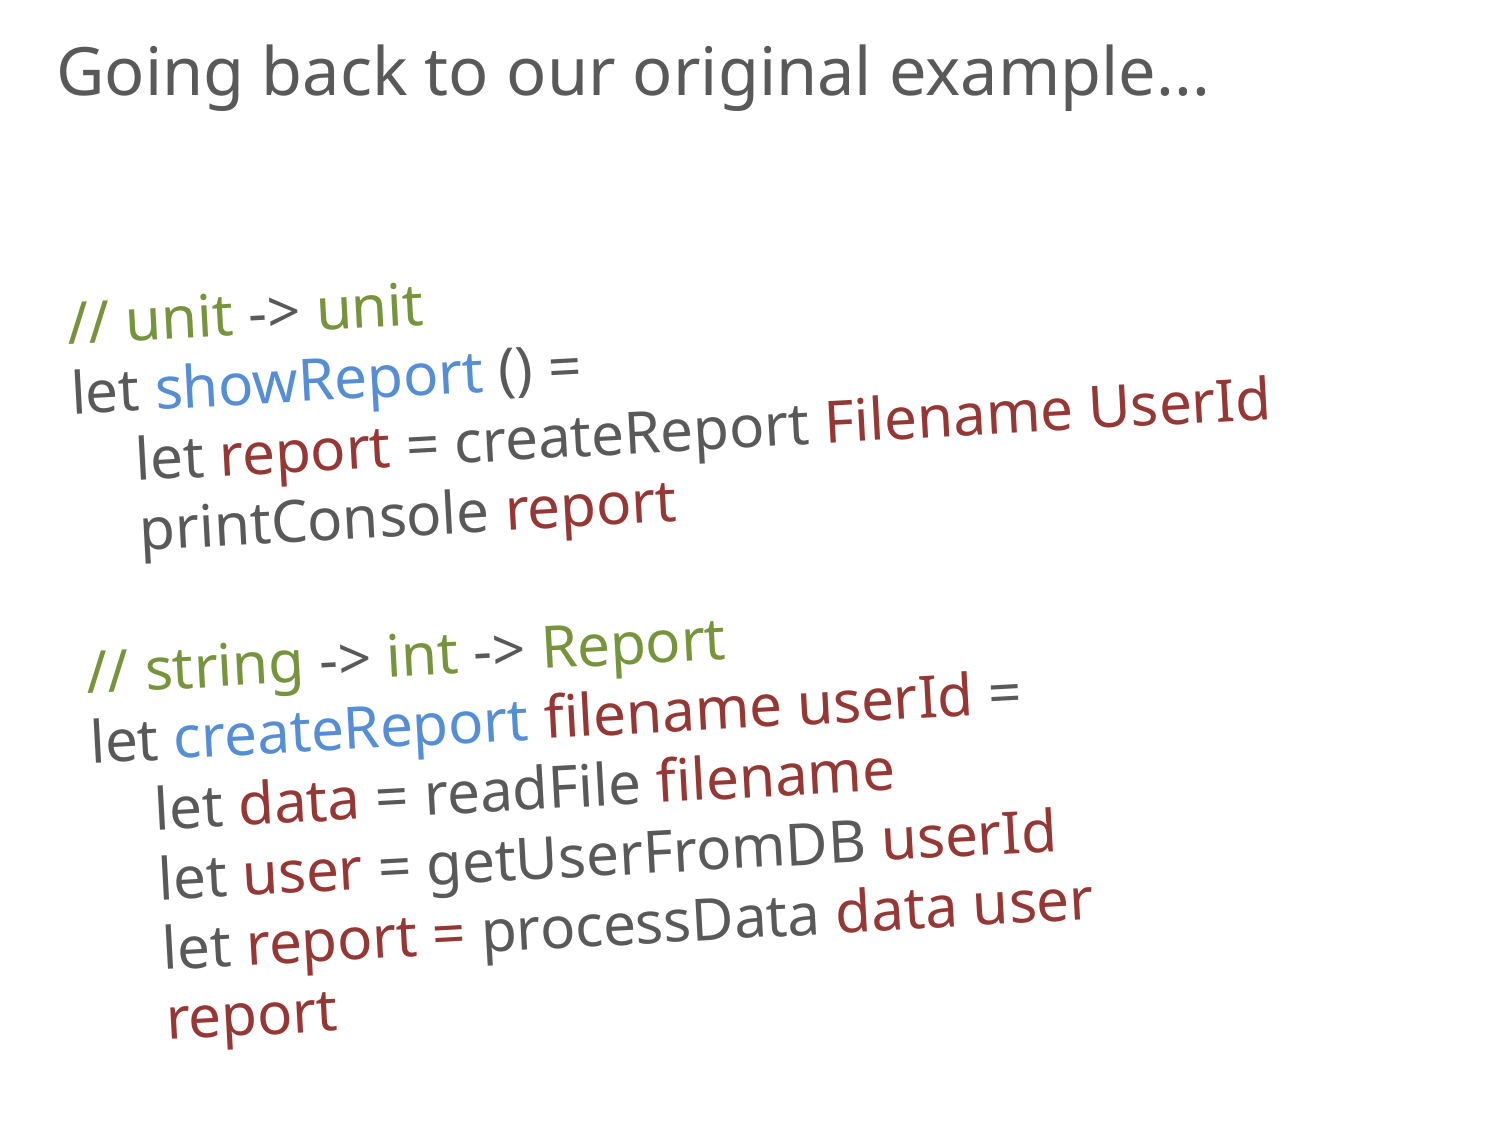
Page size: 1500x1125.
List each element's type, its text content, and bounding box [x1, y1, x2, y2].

text_box // unit -> unit let showReport () = let report = createReport Filename UserId printConsole report // string -> int -> Report let createReport filename userId = let data = readFile filename let user = getUserFromDB userId let report = processData data user report [61, 420, 1469, 846]
text_box Going back to our original example... [41, 30, 1459, 268]
